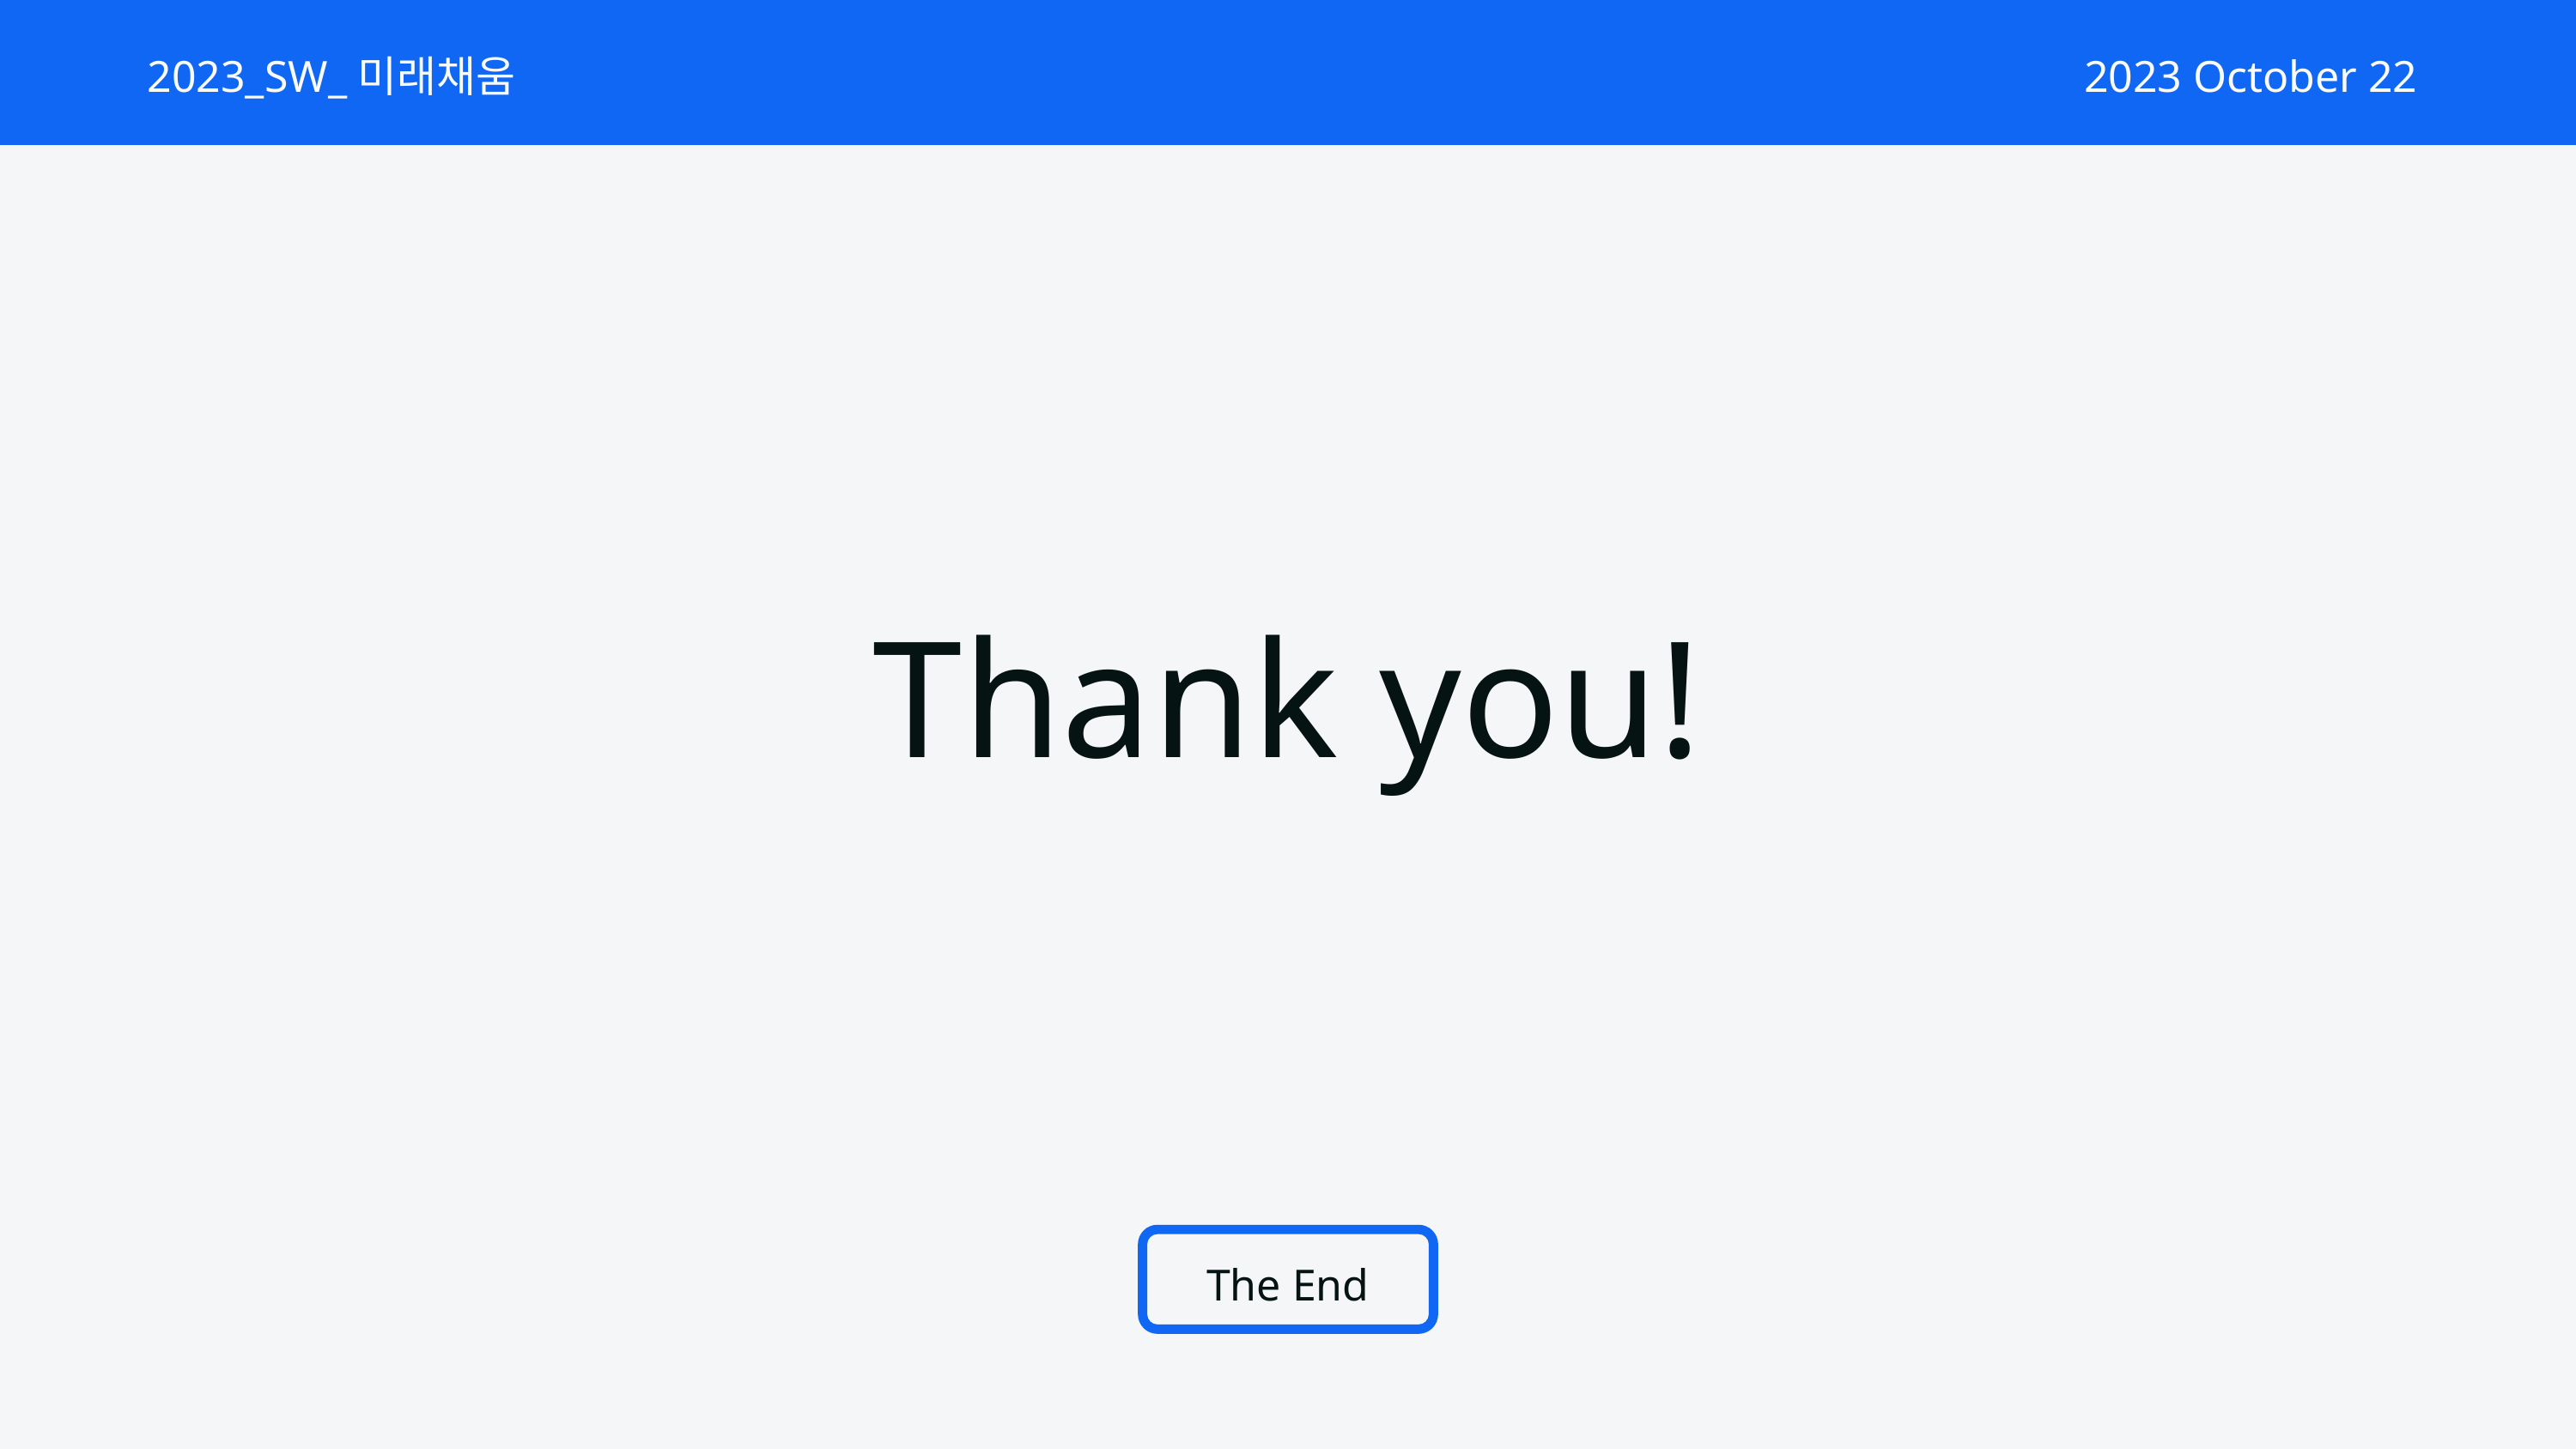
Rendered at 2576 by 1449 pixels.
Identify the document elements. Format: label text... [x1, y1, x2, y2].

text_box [0, 0, 2576, 145]
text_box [1137, 1224, 1439, 1335]
text_box Thank you! [144, 564, 2432, 791]
